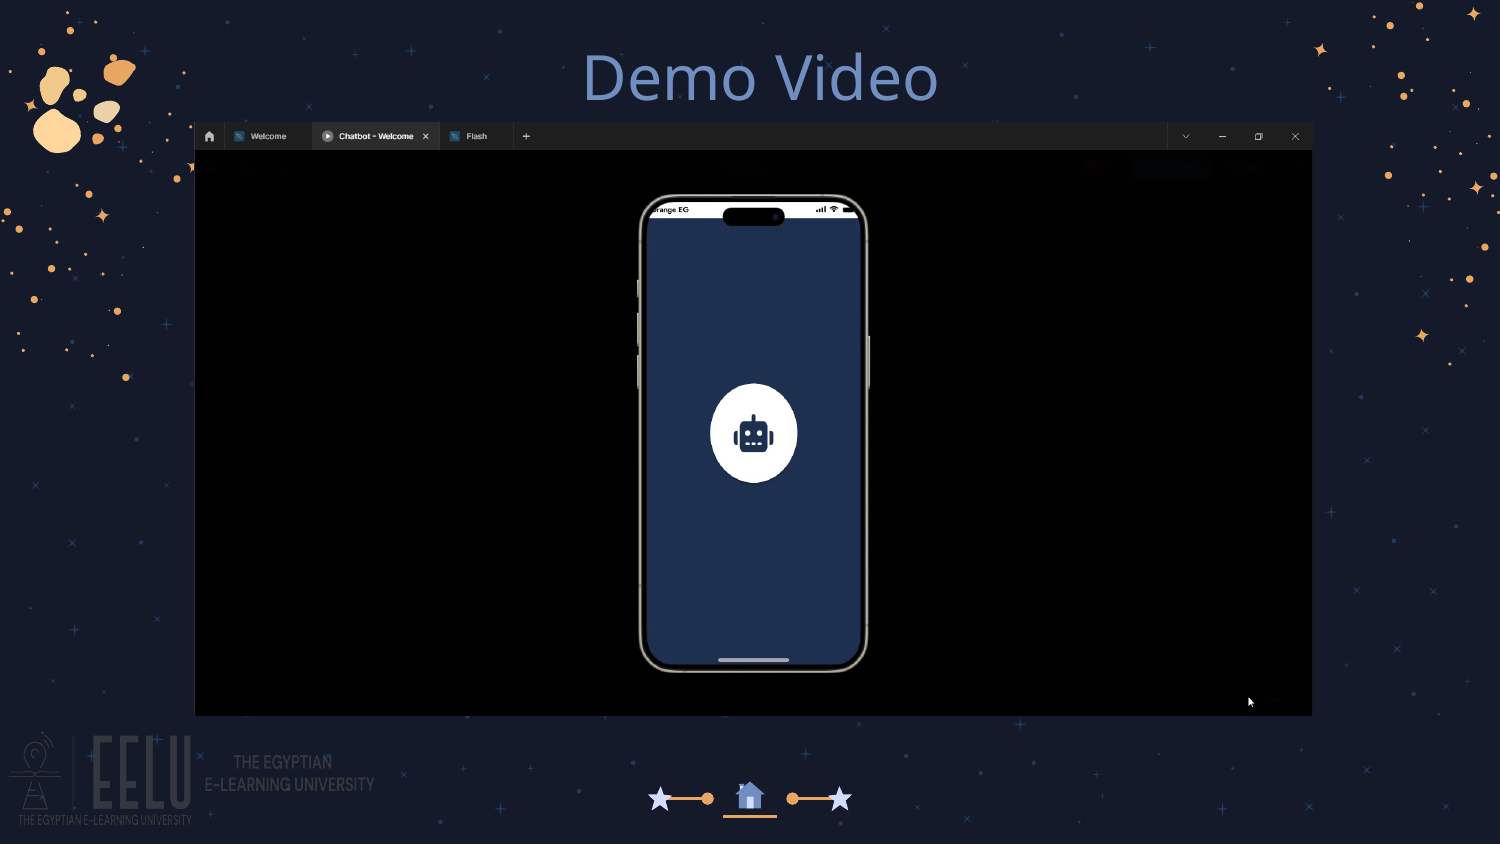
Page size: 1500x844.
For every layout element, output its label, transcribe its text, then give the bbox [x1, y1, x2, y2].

picture [0, 706, 384, 829]
text_box [639, 780, 708, 817]
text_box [193, 120, 1315, 717]
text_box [792, 785, 853, 812]
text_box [647, 785, 708, 812]
title Demo Video [128, 28, 1394, 123]
text_box [792, 780, 861, 817]
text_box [722, 781, 778, 817]
